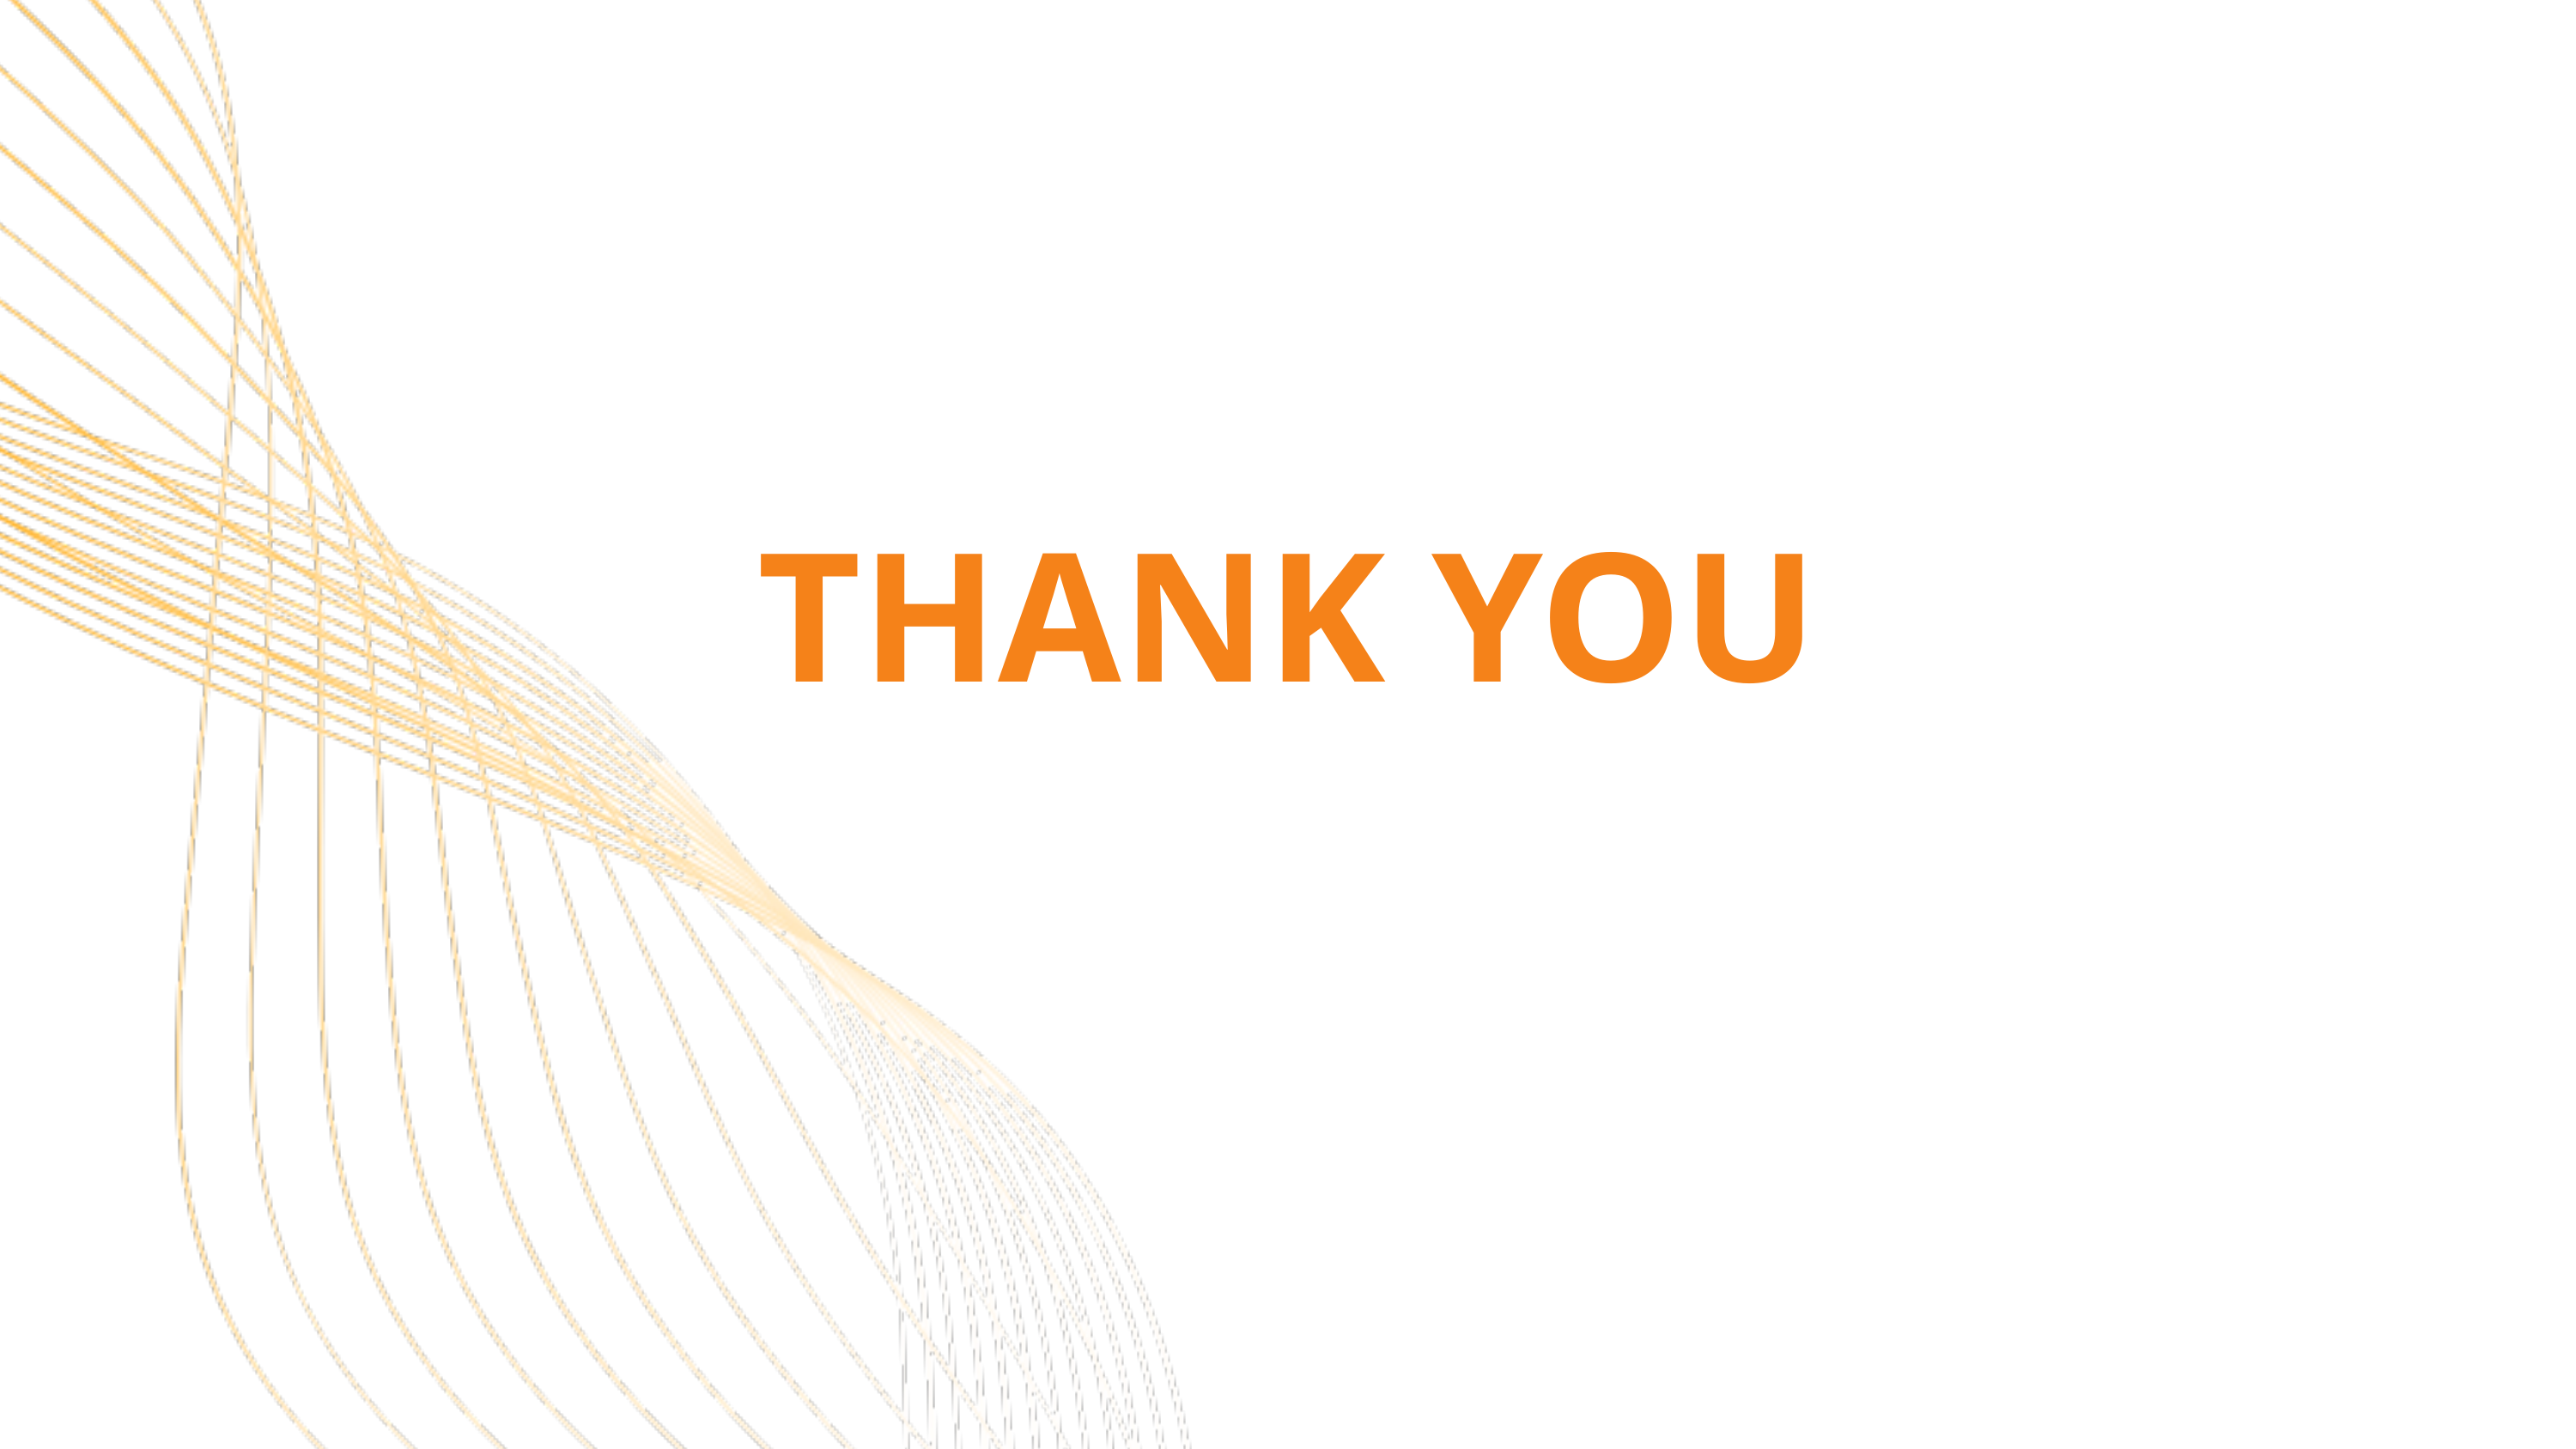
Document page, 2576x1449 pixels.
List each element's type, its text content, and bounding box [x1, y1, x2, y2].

text_box [0, 0, 1207, 1449]
text_box THANK YOU [595, 467, 1980, 718]
